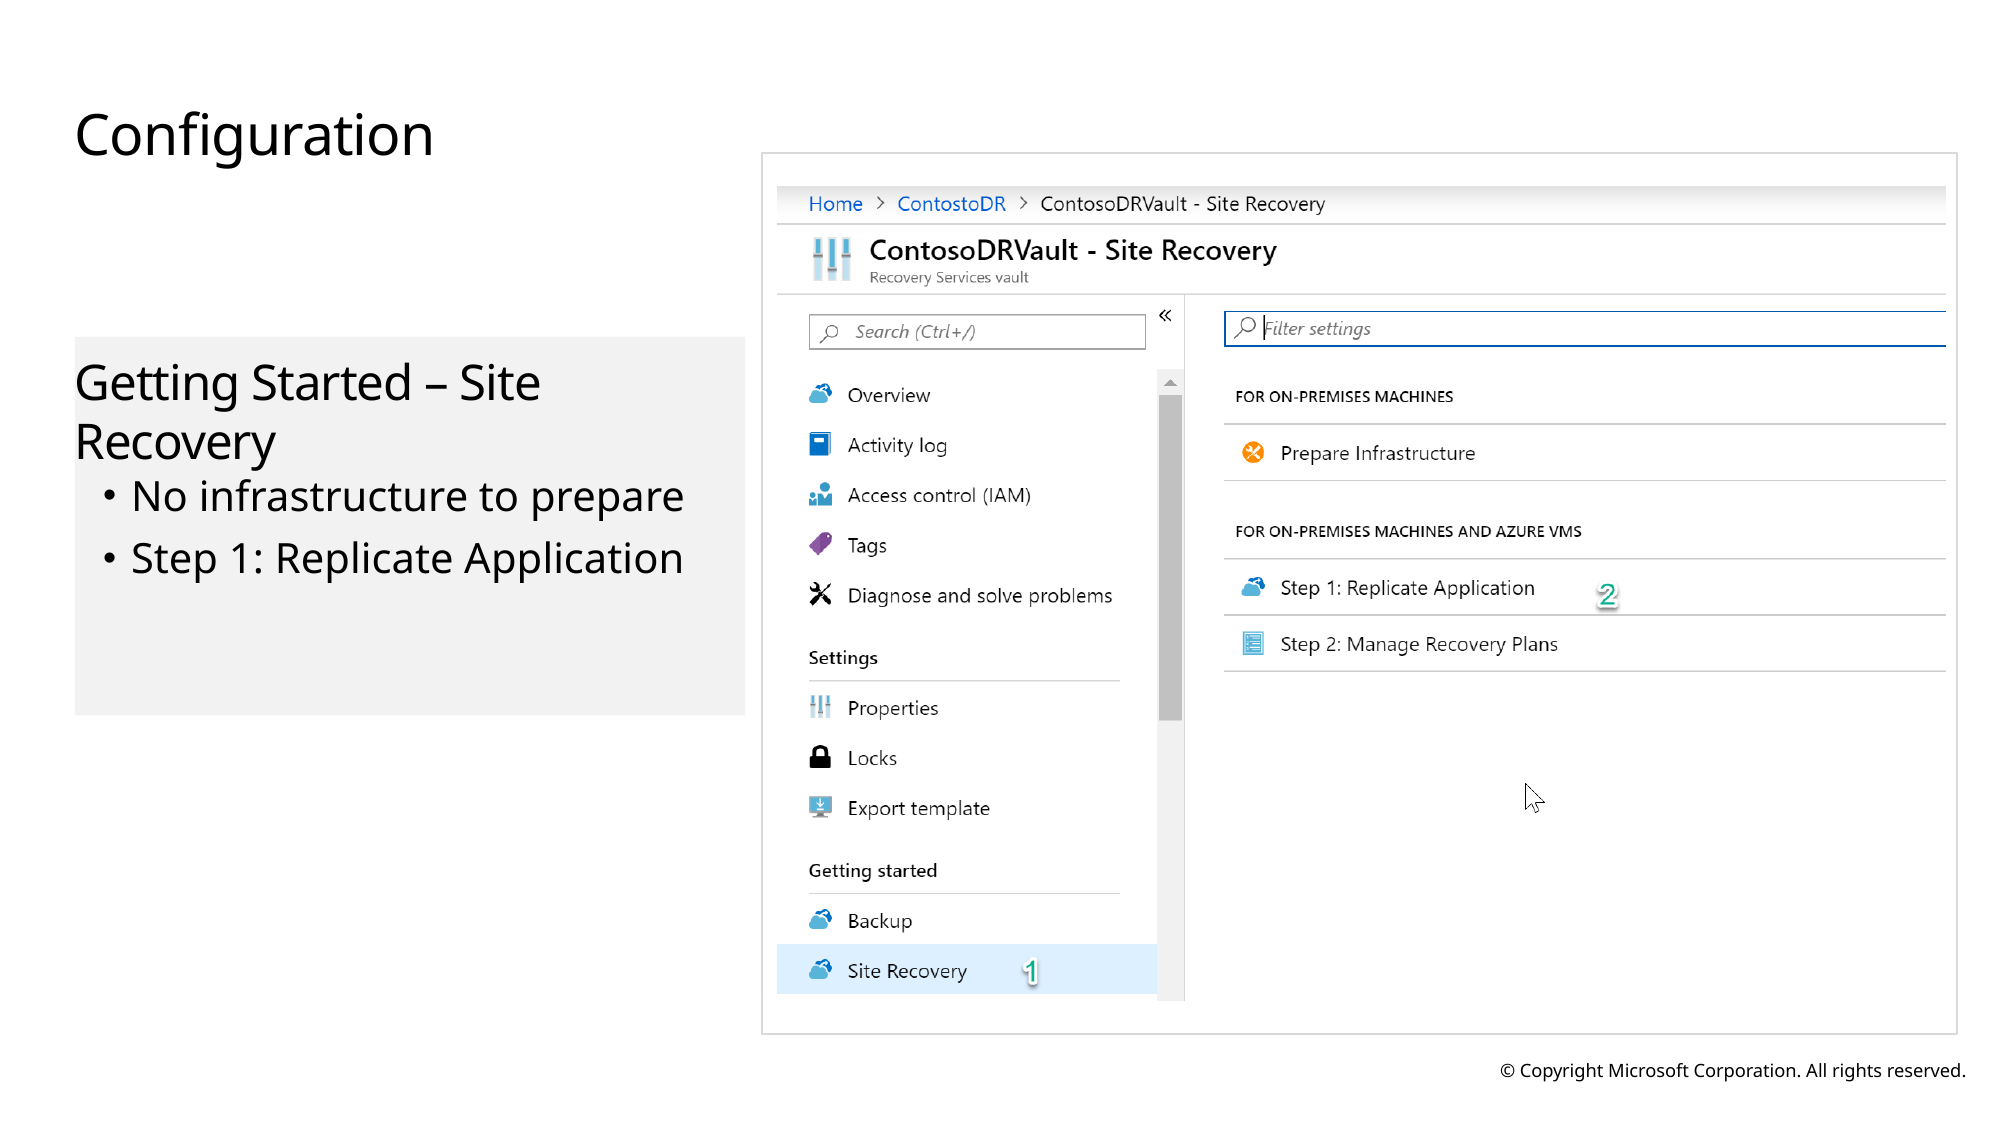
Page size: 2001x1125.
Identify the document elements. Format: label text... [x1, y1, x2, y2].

list Getting Started – Site Recovery No infrastructure to prepare Step 1: Replicate Application [74, 336, 746, 716]
text_box [761, 152, 1958, 1035]
title Configuration [74, 91, 1930, 225]
picture [776, 186, 1947, 1001]
